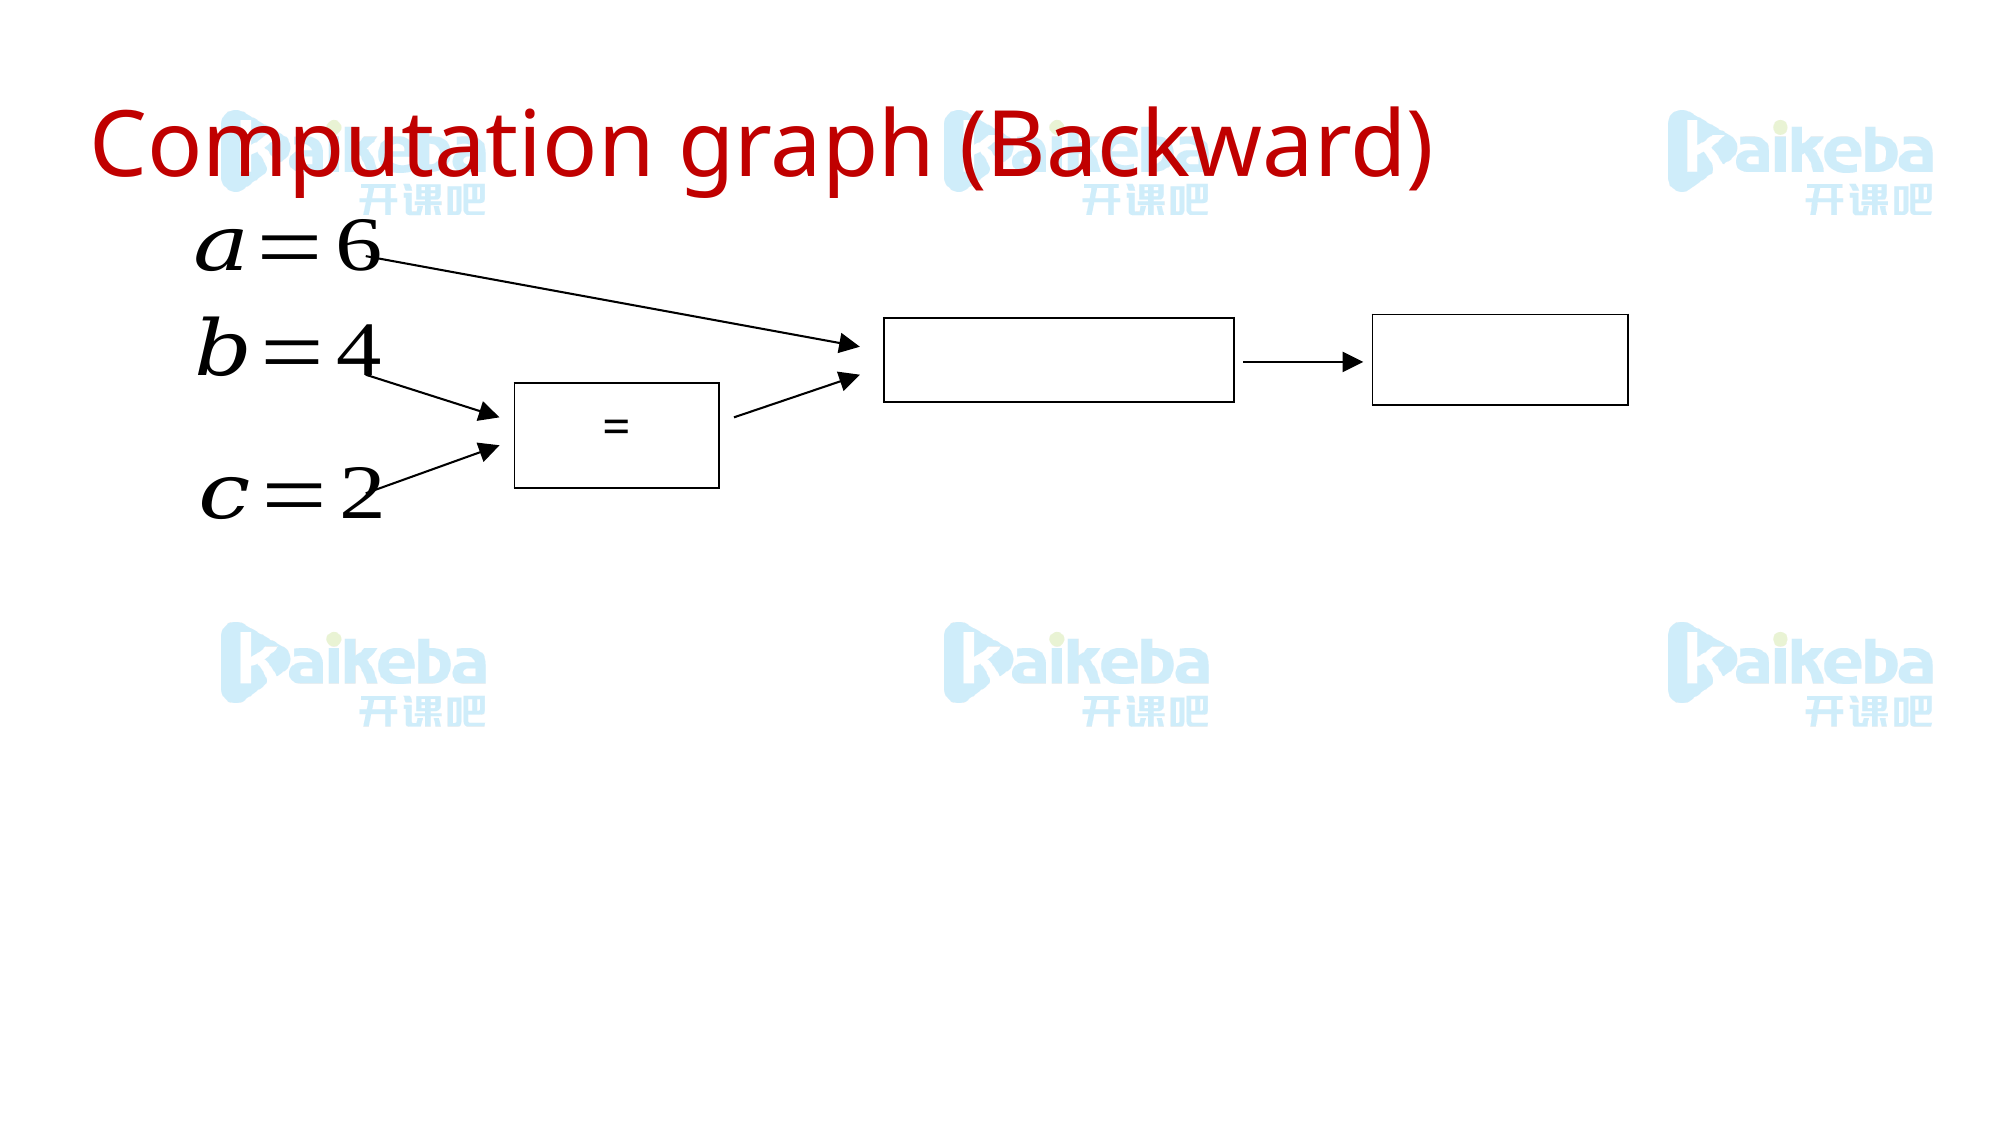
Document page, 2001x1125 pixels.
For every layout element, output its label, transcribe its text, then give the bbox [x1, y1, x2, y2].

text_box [733, 374, 861, 418]
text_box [365, 255, 861, 347]
title Computation graph (Backward) [81, 37, 1808, 256]
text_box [365, 445, 500, 494]
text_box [365, 374, 500, 418]
